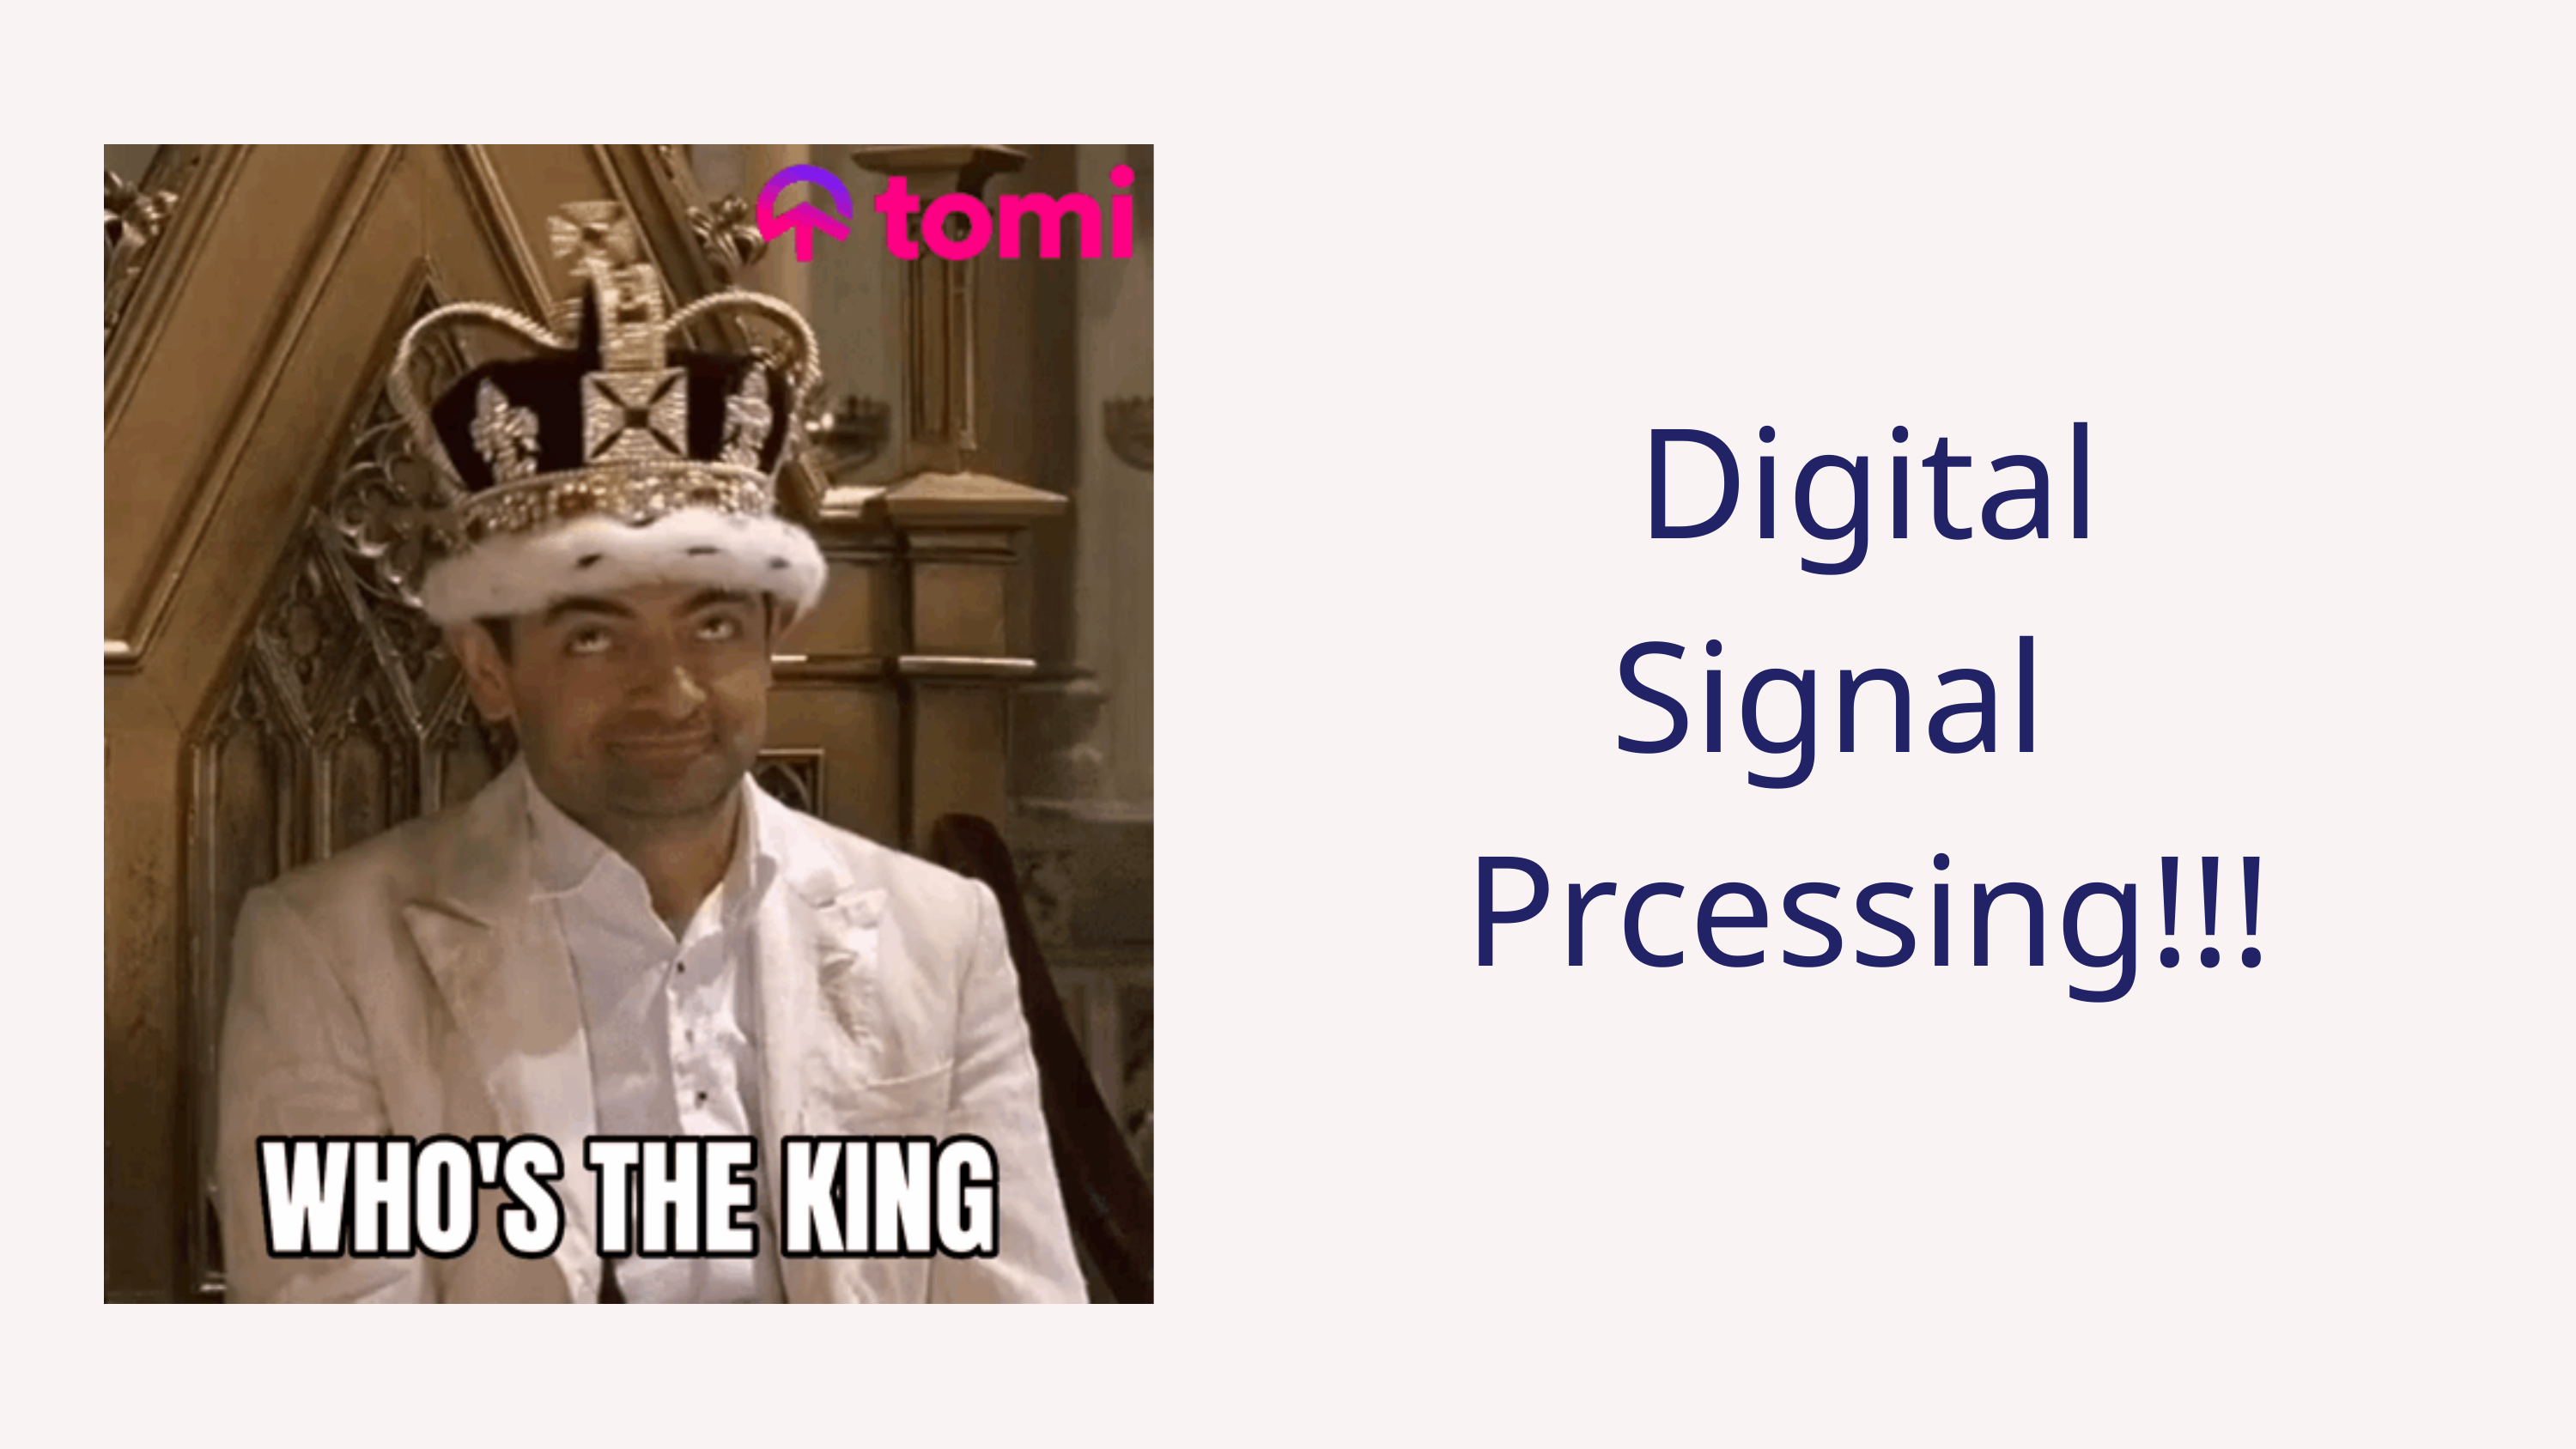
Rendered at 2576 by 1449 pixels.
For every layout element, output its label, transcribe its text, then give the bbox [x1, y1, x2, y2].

text_box [104, 144, 1154, 1304]
text_box Digital Signal Prcessing!!! [1255, 355, 2482, 997]
